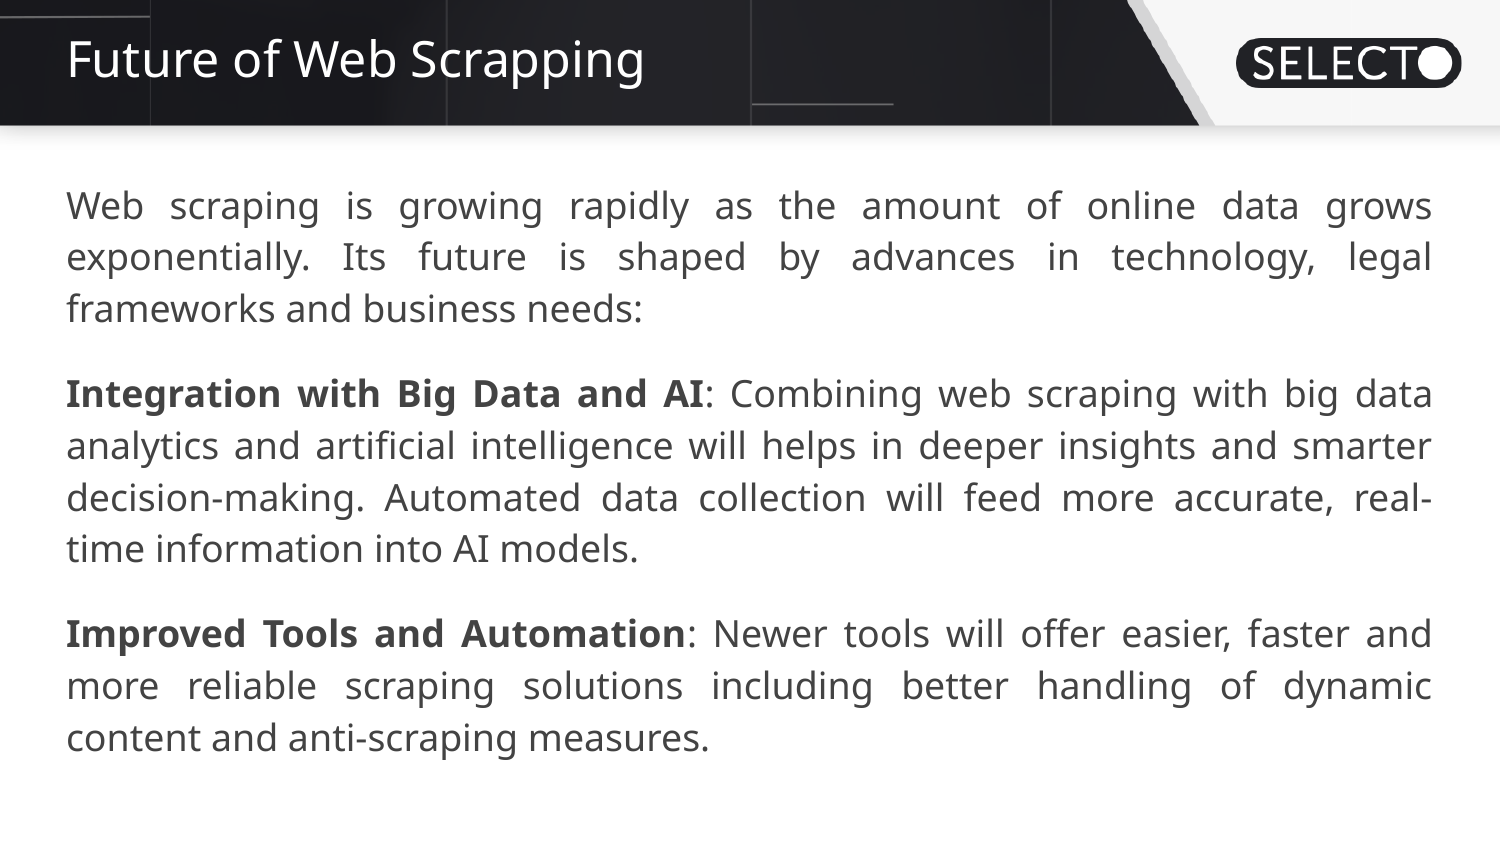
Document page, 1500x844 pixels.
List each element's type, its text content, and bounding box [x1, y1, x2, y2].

title Future of Web Scrapping [51, 12, 856, 116]
picture [0, 0, 1500, 844]
list Web scraping is growing rapidly as the amount of online data grows exponentially. Its future is shaped by advances in technology, legal frameworks and business needs: Integration with Big Data and AI: Combining web scraping with big data analytics and artificial intelligence will helps in deeper insights and smarter decision-making. Automated data collection will feed more accurate, real-time information into AI models. Improved Tools and Automation: Newer tools will offer easier, faster and more reliable scraping solutions including better handling of dynamic content and anti-scraping measures. [51, 159, 1449, 750]
